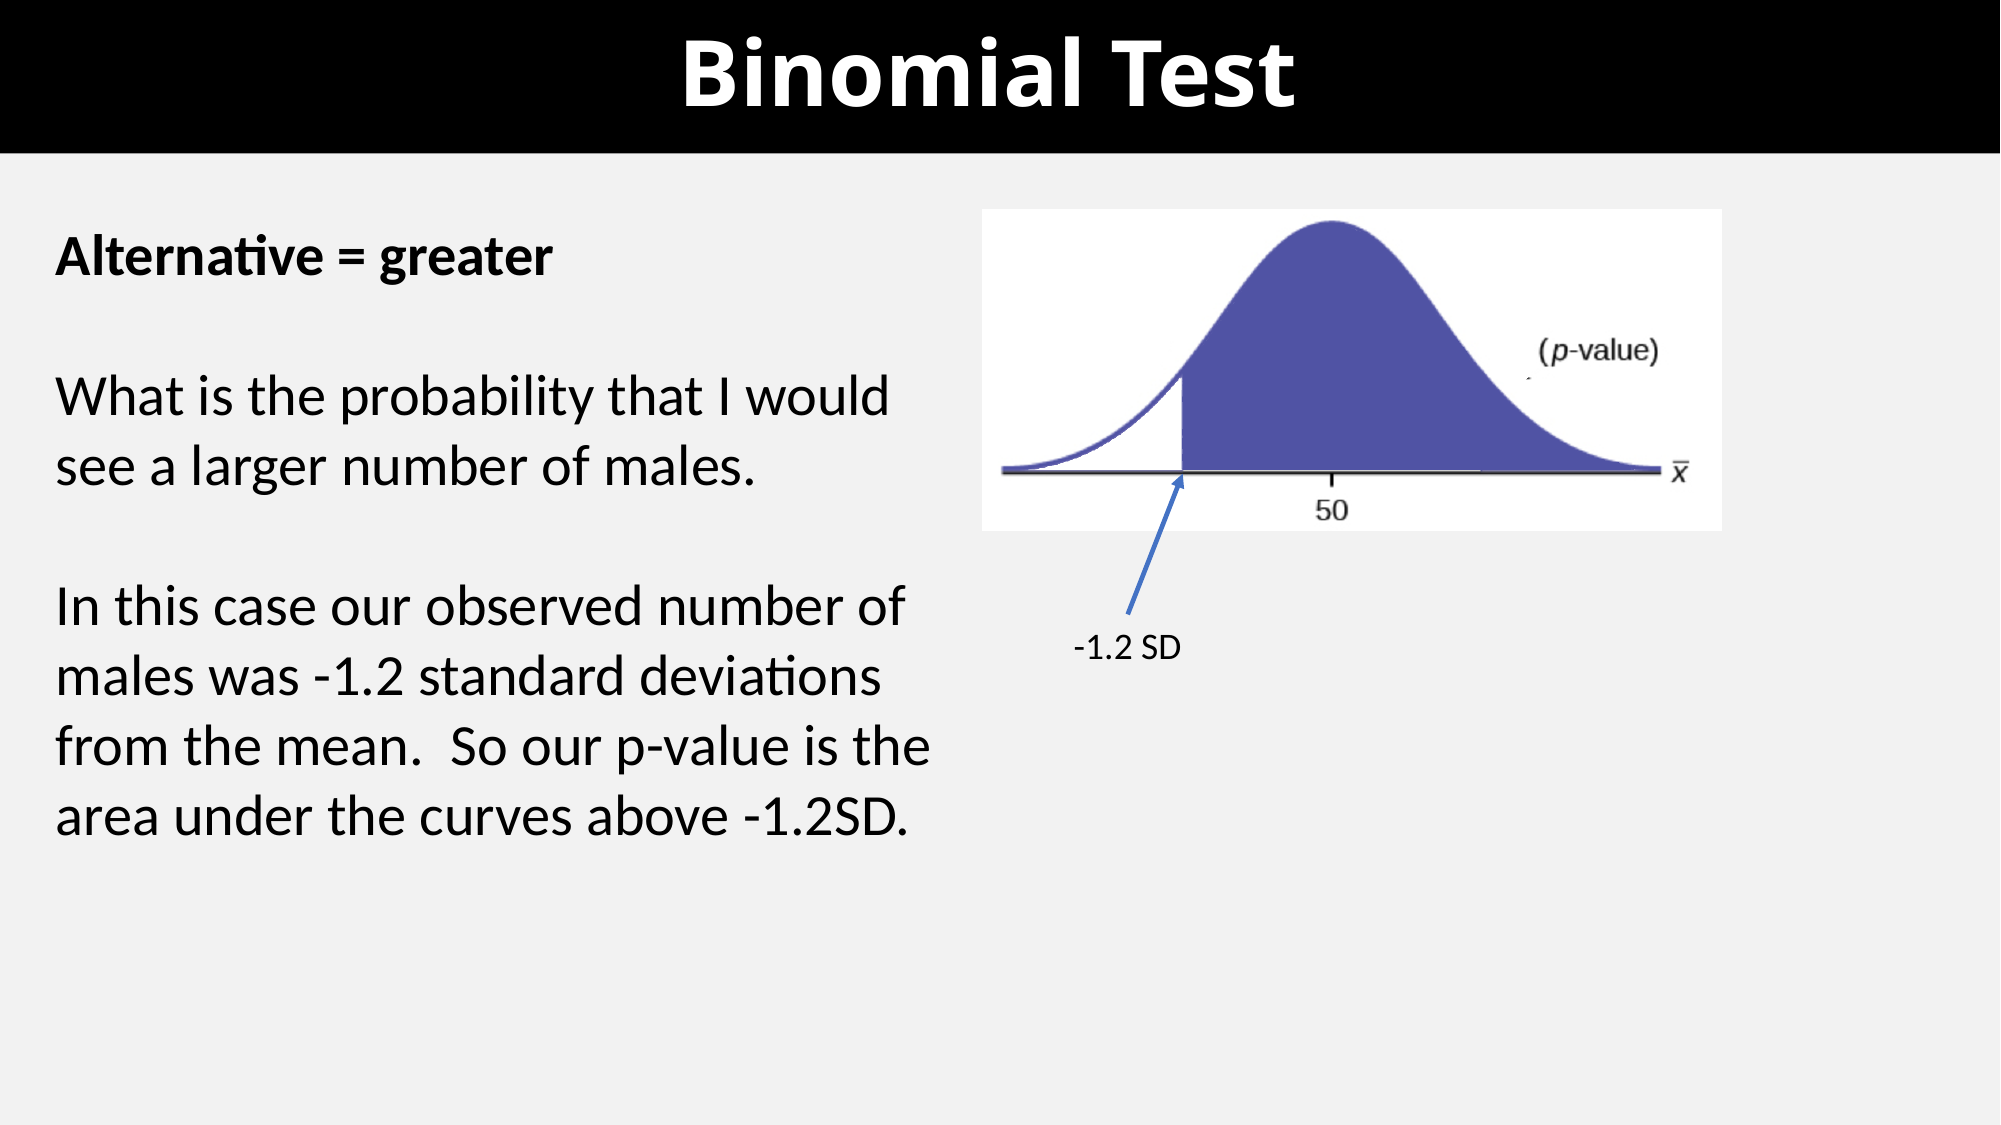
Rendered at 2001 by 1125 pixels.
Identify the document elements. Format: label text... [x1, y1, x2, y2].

text_box -1.2 SD [1058, 614, 1197, 675]
picture [982, 209, 1722, 531]
text_box Alternative = greater What is the probability that I would see a larger number of males. In this case our observed number of males was -1.2 standard deviations from the mean. So our p-value is the area under the curves above -1.2SD. [41, 209, 983, 855]
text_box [1127, 473, 1183, 615]
title Binomial Test [0, 0, 2000, 154]
